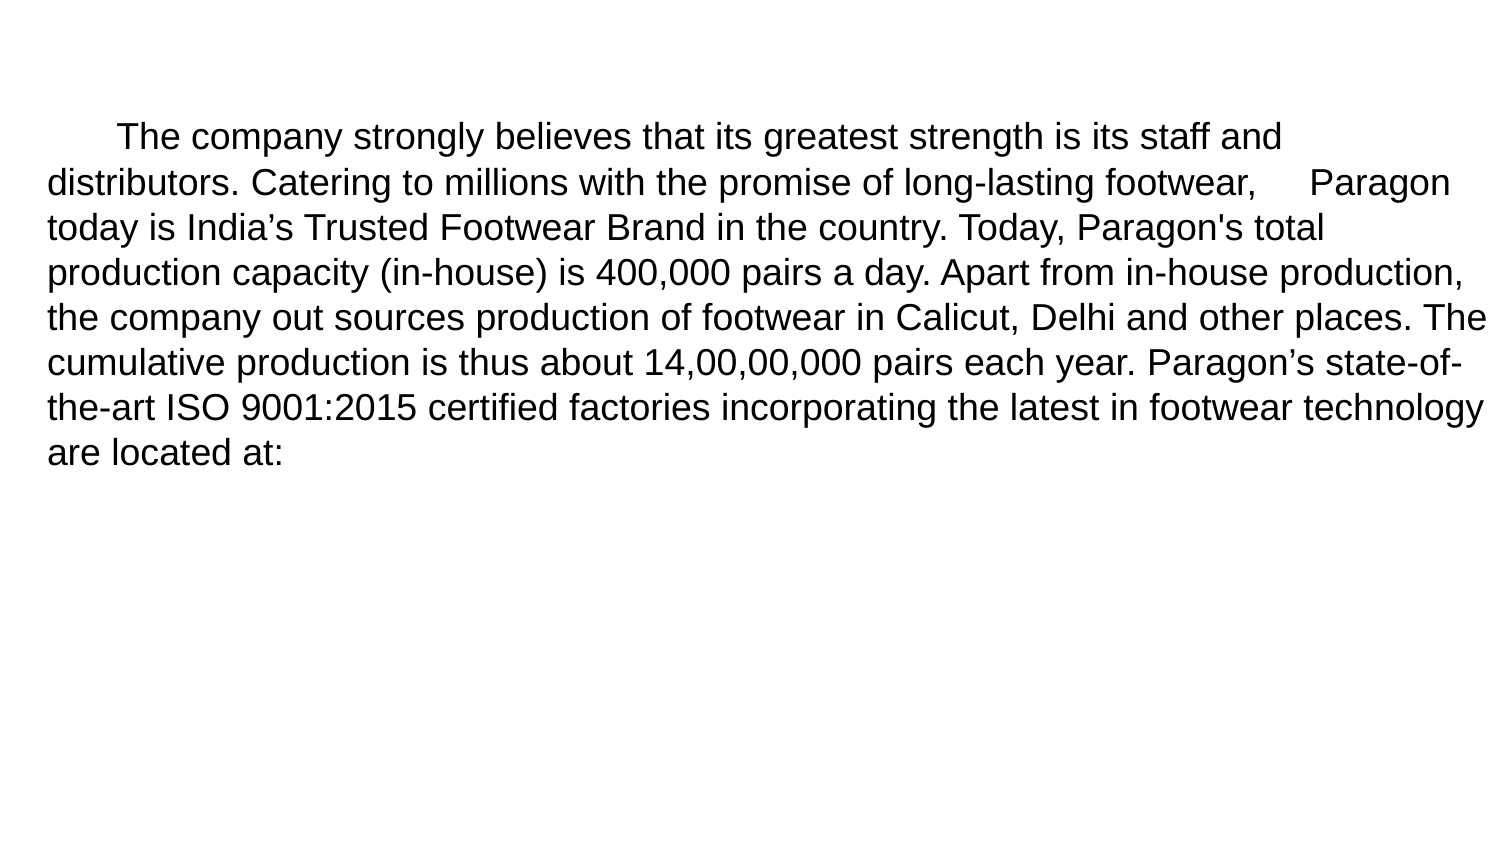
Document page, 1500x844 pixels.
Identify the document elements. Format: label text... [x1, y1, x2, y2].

text_box The company strongly believes that its greatest strength is its staff and distributors. Catering to millions with the promise of long-lasting footwear, Paragon today is India’s Trusted Footwear Brand in the country. Today, Paragon's total production capacity (in-house) is 400,000 pairs a day. Apart from in-house production, the company out sources production of footwear in Calicut, Delhi and other places. The cumulative production is thus about 14,00,00,000 pairs each year. Paragon’s state-of-the-art ISO 9001:2015 certified factories incorporating the latest in footwear technology are located at: [32, 0, 1500, 480]
